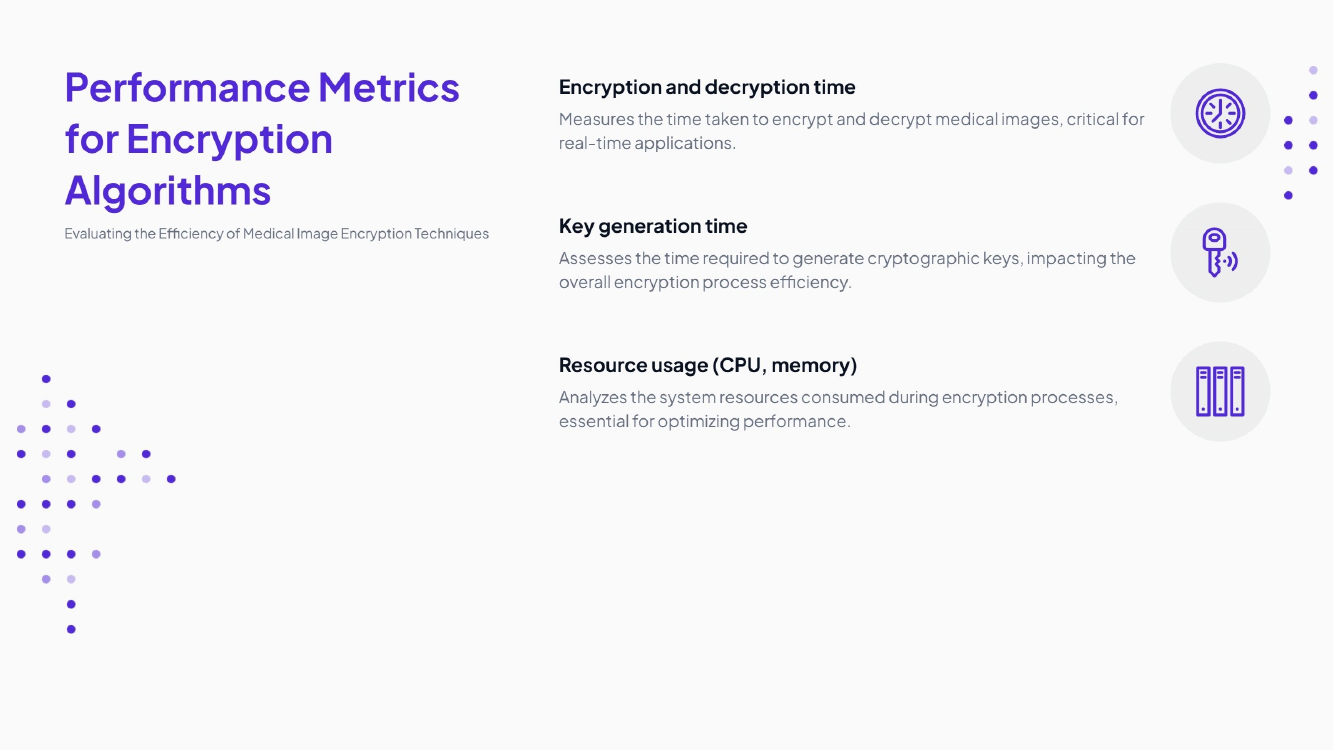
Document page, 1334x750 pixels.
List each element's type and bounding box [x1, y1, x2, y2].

text_box [0, 0, 1334, 750]
